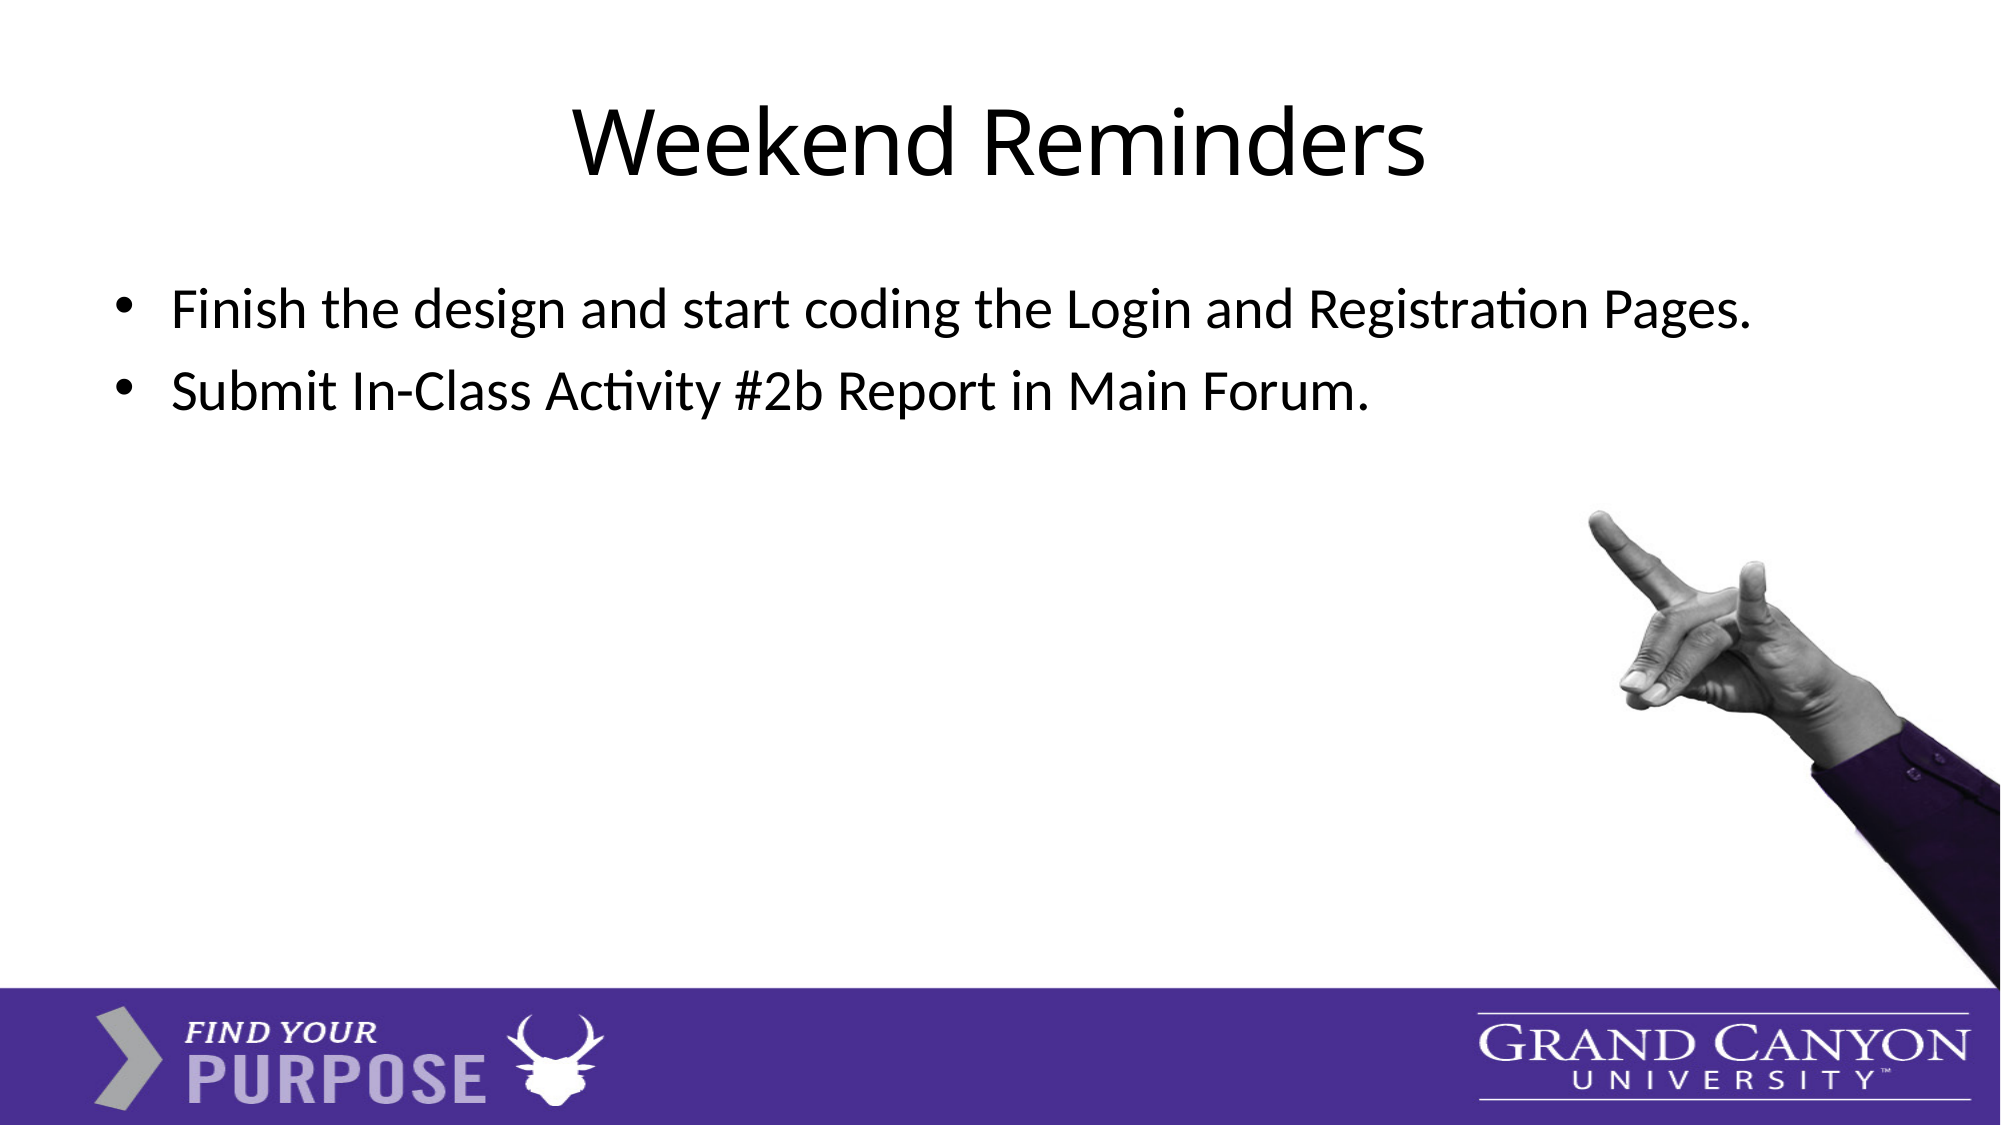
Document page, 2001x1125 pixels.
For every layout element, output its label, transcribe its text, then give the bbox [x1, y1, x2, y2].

picture [0, 0, 2001, 1125]
title Weekend Reminders [99, 45, 1900, 233]
list Finish the design and start coding the Login and Registration Pages. Submit In-Class Activity #2b Report in Main Forum. [99, 262, 1900, 970]
